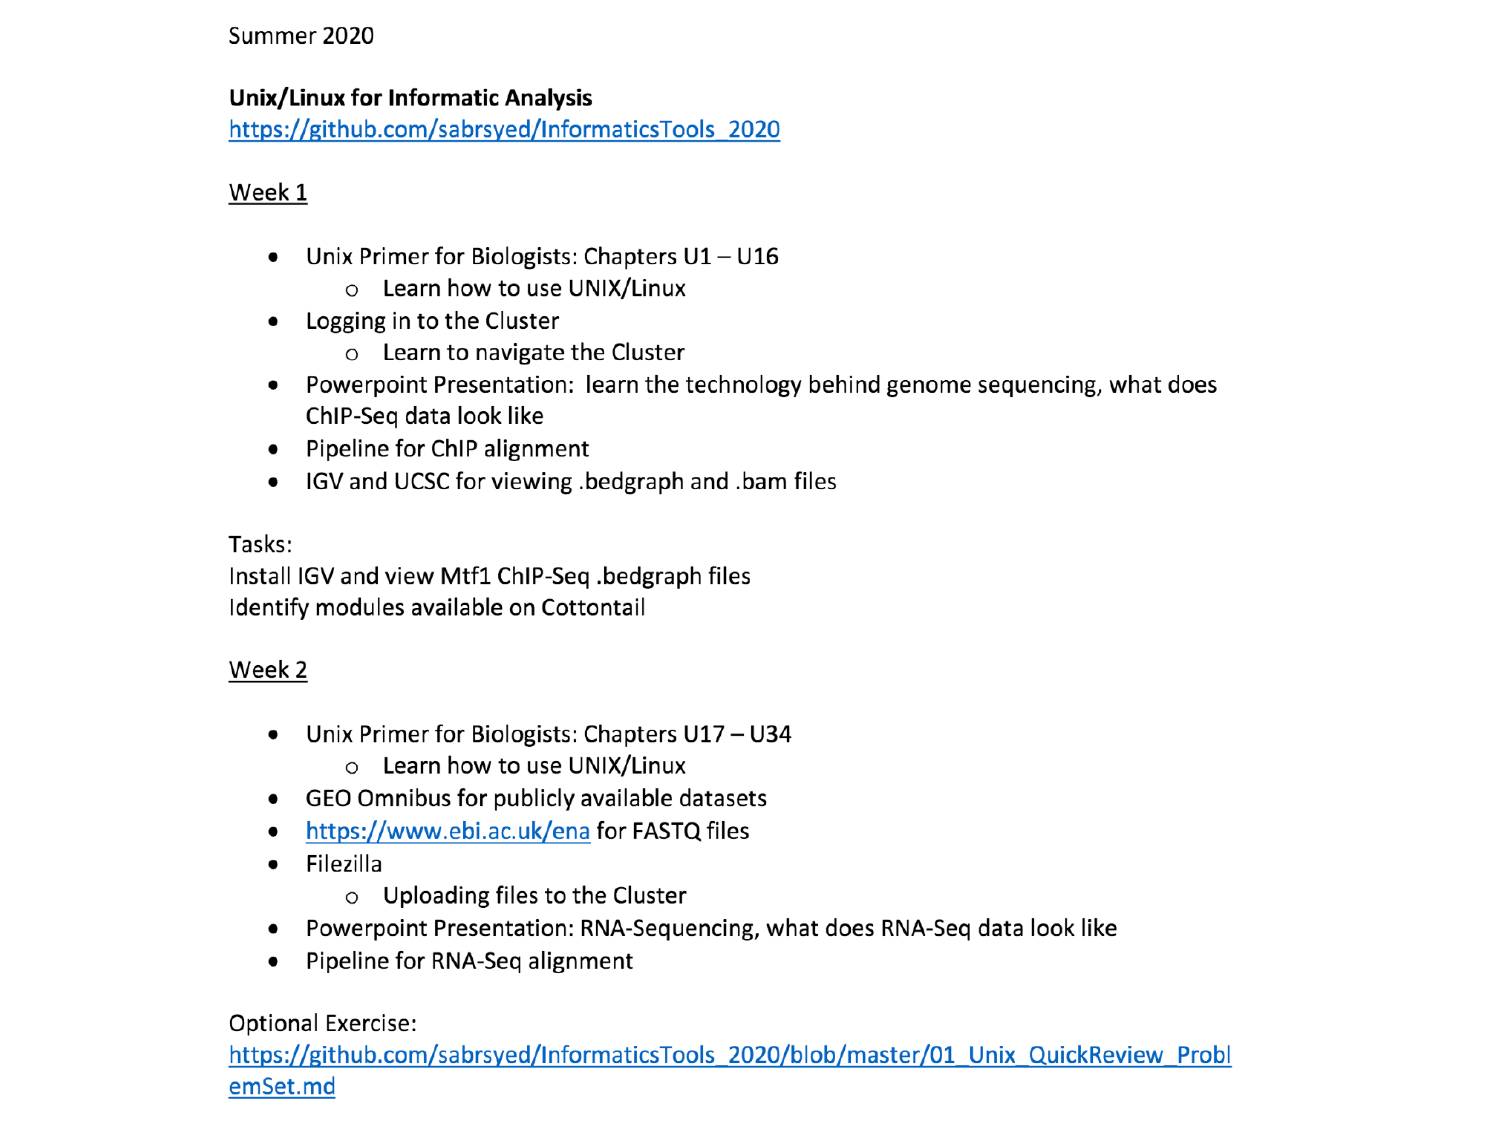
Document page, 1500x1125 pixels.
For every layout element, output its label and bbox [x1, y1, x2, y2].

picture [198, 0, 1302, 1125]
